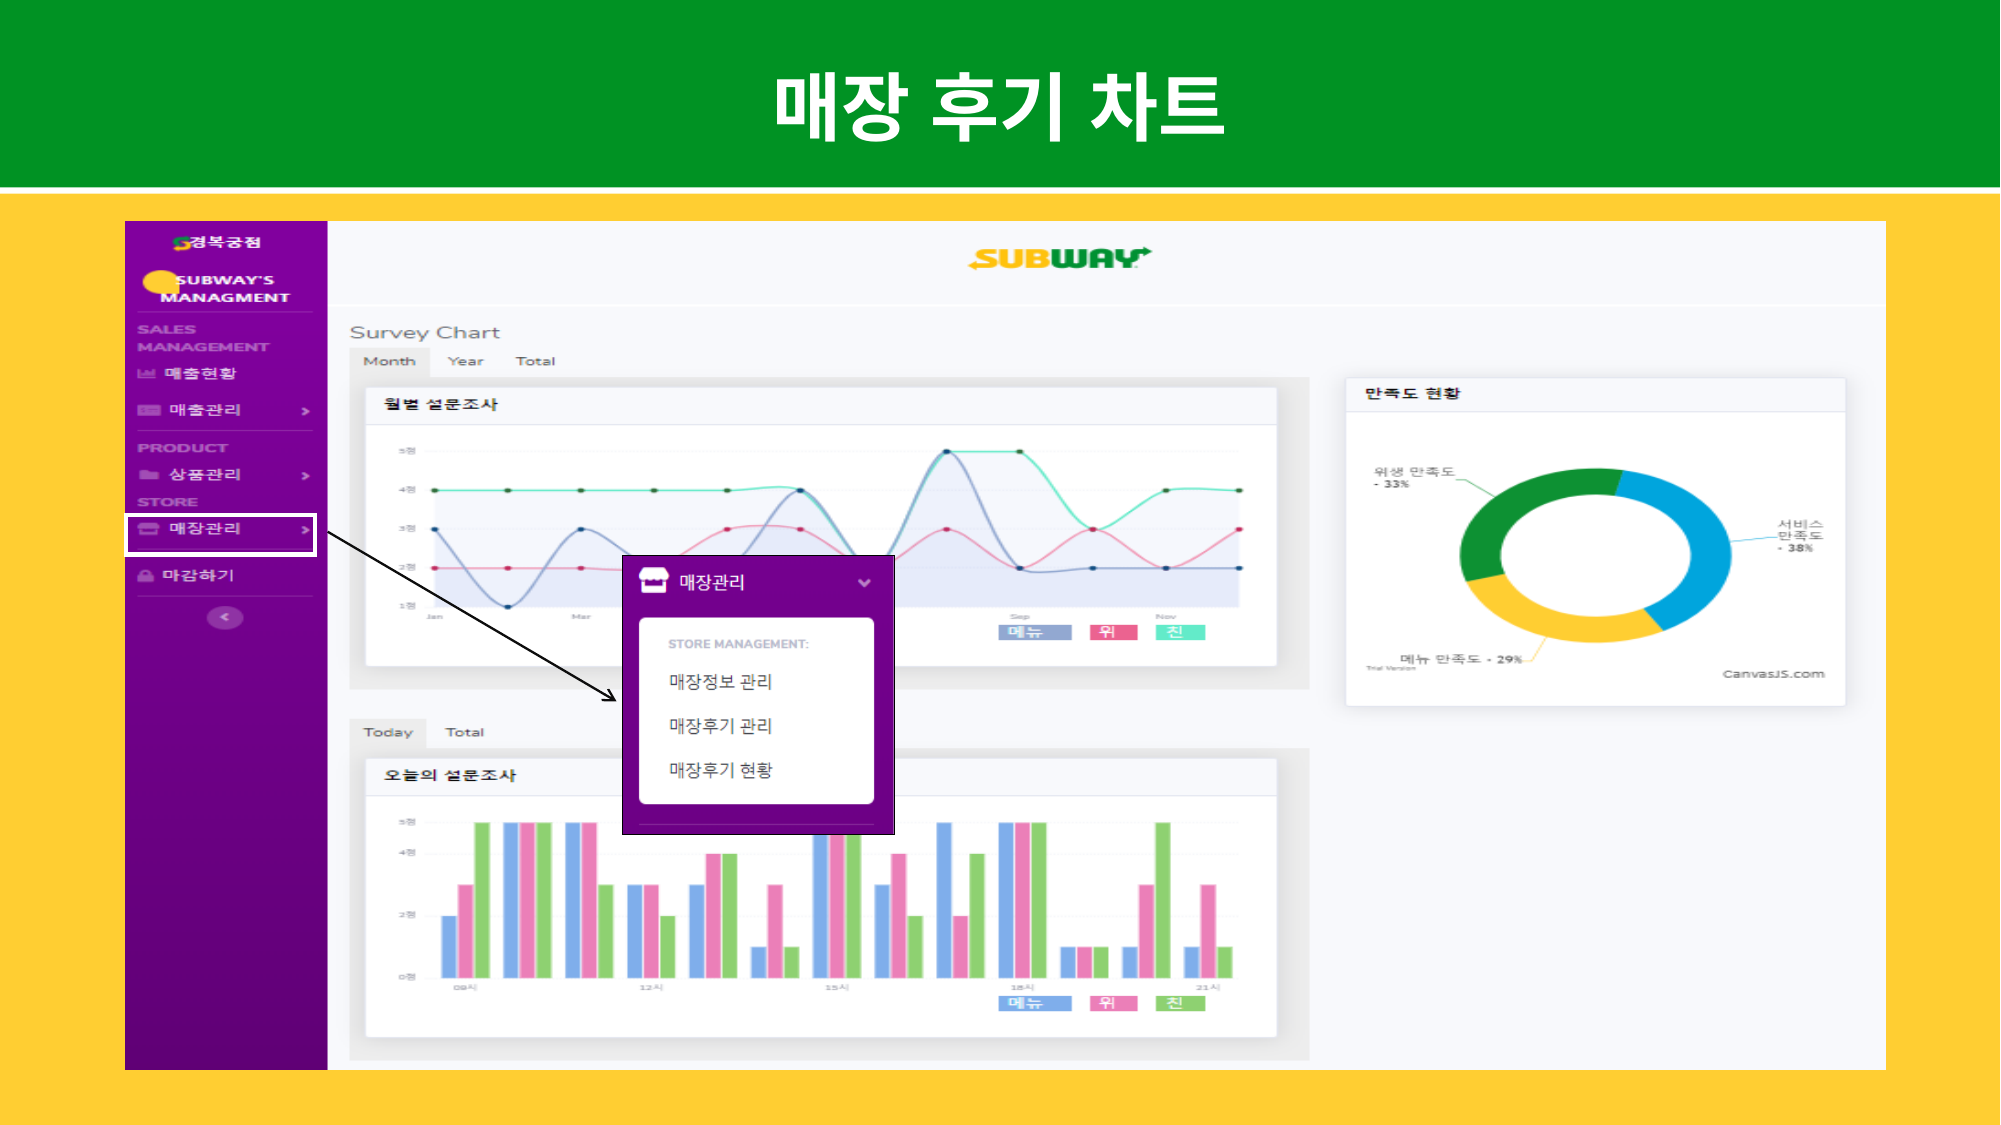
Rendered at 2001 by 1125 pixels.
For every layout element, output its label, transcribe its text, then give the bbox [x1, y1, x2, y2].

text_box 매장 후기 차트 [500, 8, 1500, 159]
text_box [0, 0, 2000, 188]
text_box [327, 531, 617, 702]
picture [125, 221, 1886, 1071]
